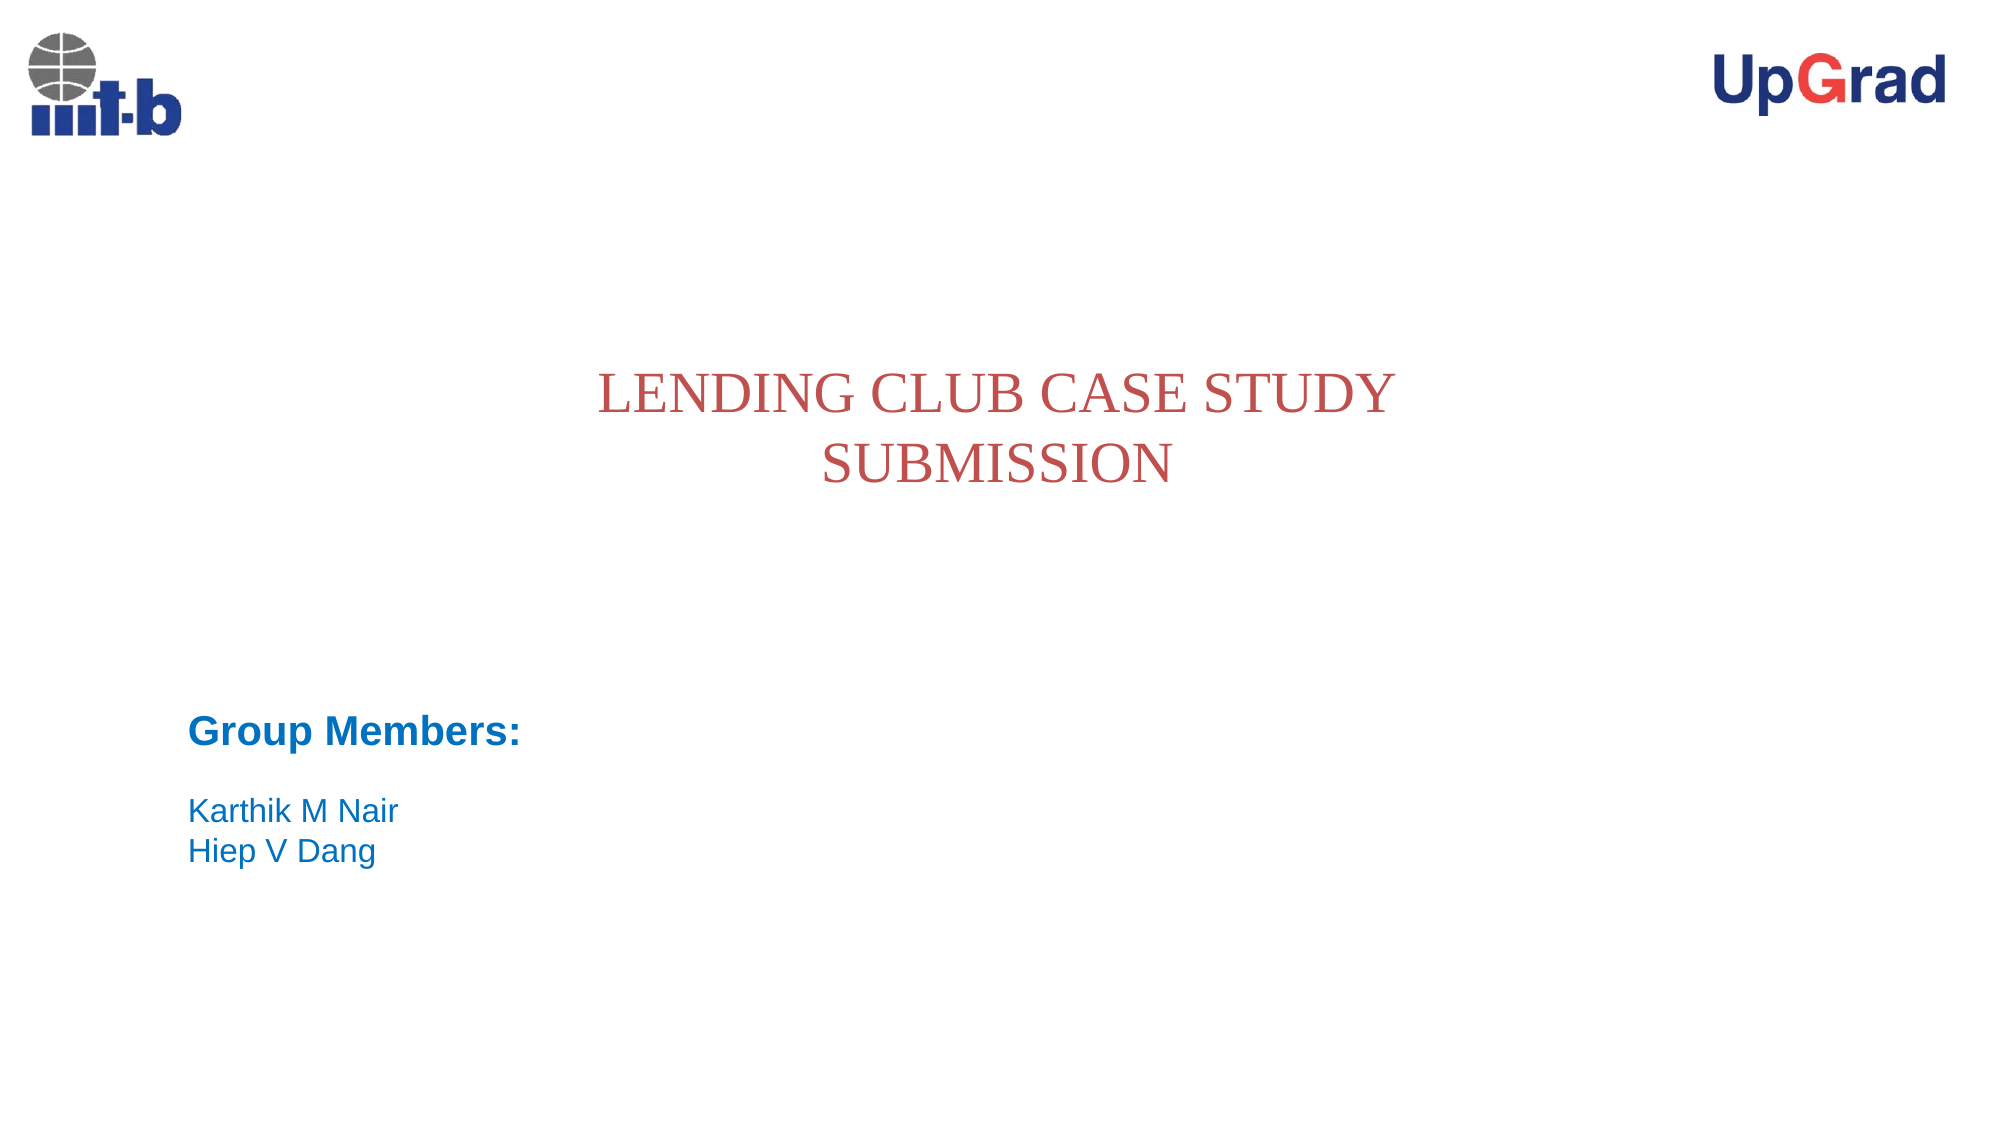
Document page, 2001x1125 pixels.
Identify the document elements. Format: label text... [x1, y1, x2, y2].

title LENDING CLUB CASE STUDY SUBMISSION [390, 352, 1603, 543]
picture [27, 32, 182, 136]
picture [1714, 53, 1945, 116]
text_box Group Members: Karthik M Nair Hiep V Dang [173, 696, 847, 876]
